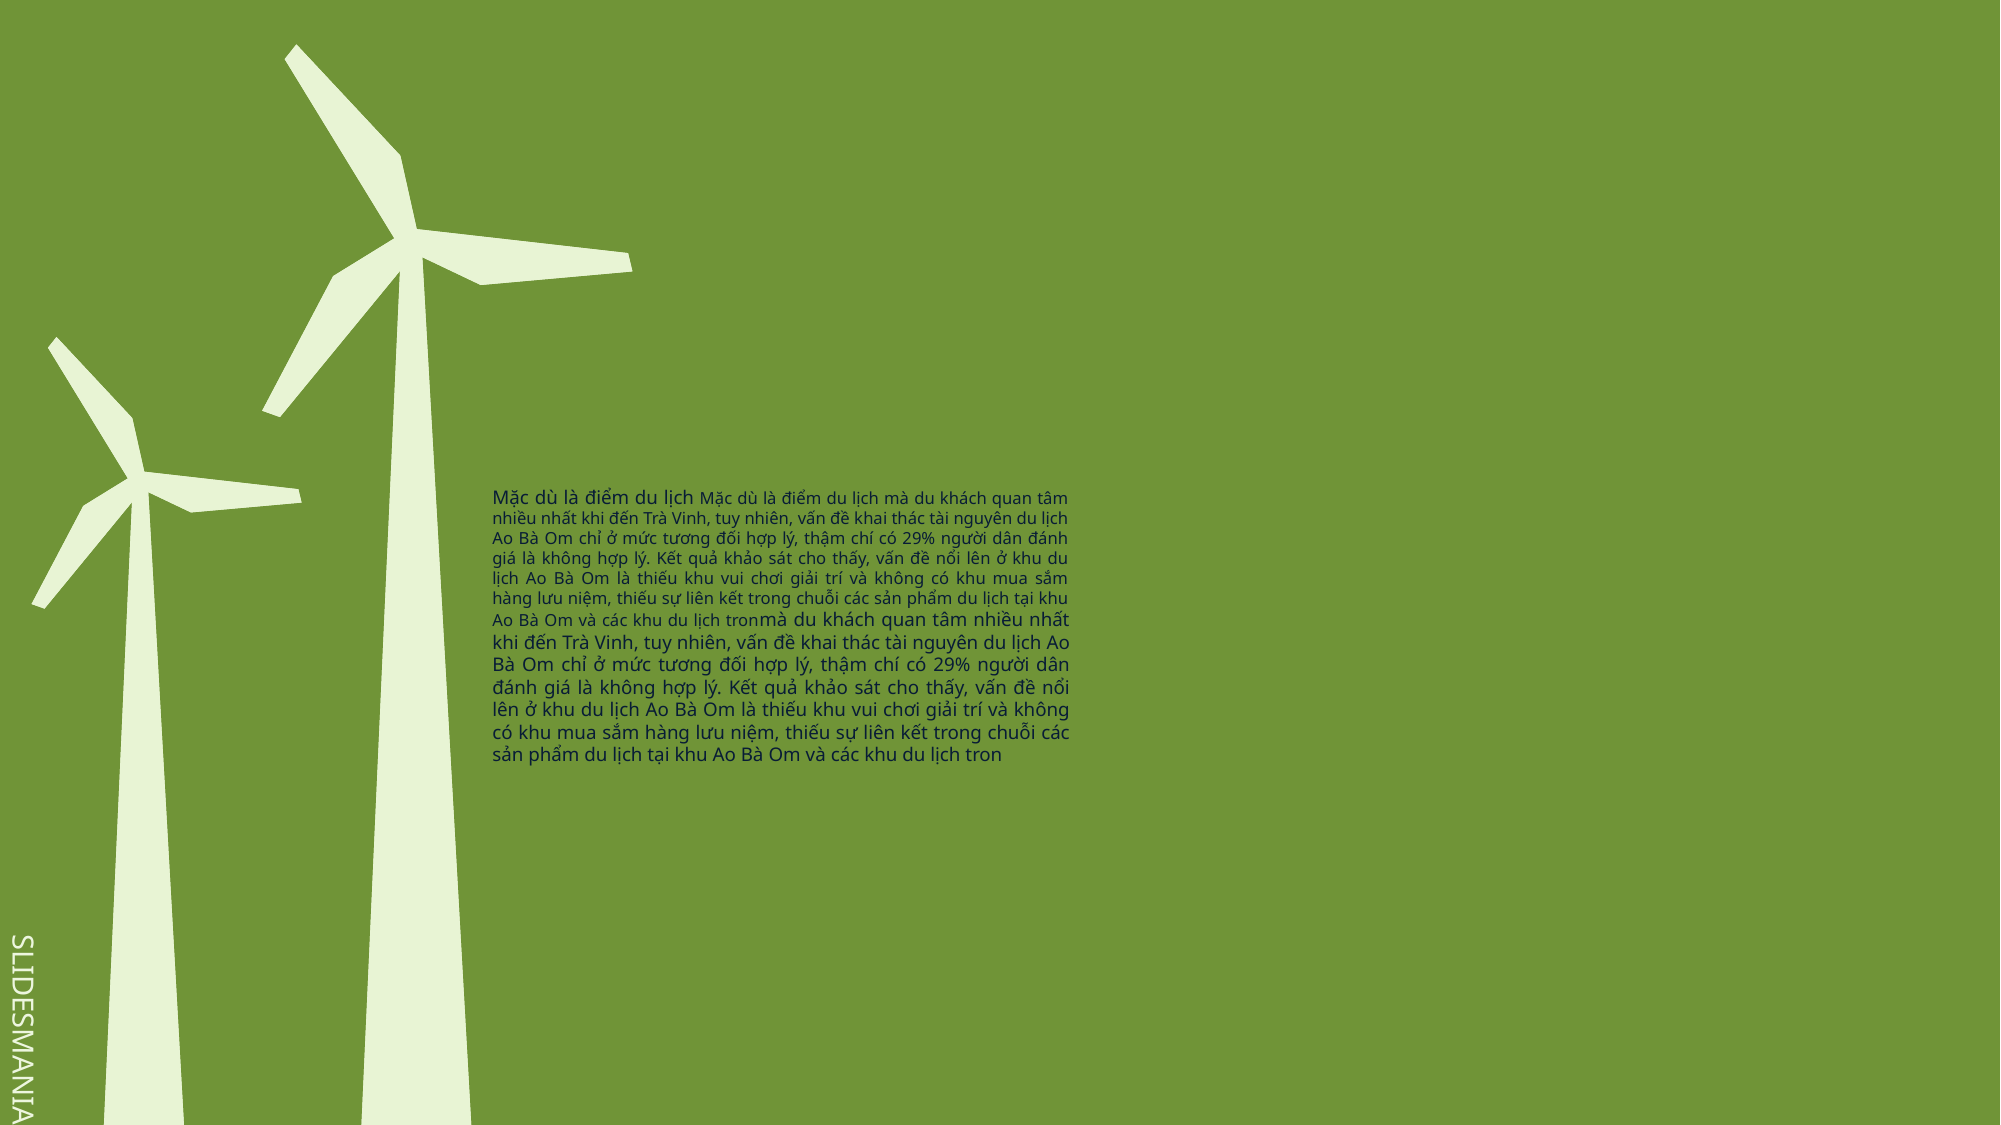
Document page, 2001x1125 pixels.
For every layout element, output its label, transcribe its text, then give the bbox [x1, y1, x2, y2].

title Mặc dù là điểm du lịch Mặc dù là điểm du lịch mà du khách quan tâm nhiều nhất khi đến Trà Vinh, tuy nhiên, vấn đề khai thác tài nguyên du lịch Ao Bà Om chỉ ở mức tương đối hợp lý, thậm chí có 29% người dân đánh giá là không hợp lý. Kết quả khảo sát cho thấy, vấn đề nổi lên ở khu du lịch Ao Bà Om là thiếu khu vui chơi giải trí và không có khu mua sắm hàng lưu niệm, thiếu sự liên kết trong chuỗi các sản phẩm du lịch tại khu Ao Bà Om và các khu du lịch tronmà du khách quan tâm nhiều nhất khi đến Trà Vinh, tuy nhiên, vấn đề khai thác tài nguyên du lịch Ao Bà Om chỉ ở mức tương đối hợp lý, thậm chí có 29% người dân đánh giá là không hợp lý. Kết quả khảo sát cho thấy, vấn đề nổi lên ở khu du lịch Ao Bà Om là thiếu khu vui chơi giải trí và không có khu mua sắm hàng lưu niệm, thiếu sự liên kết trong chuỗi các sản phẩm du lịch tại khu Ao Bà Om và các khu du lịch tron [472, 175, 1090, 1076]
